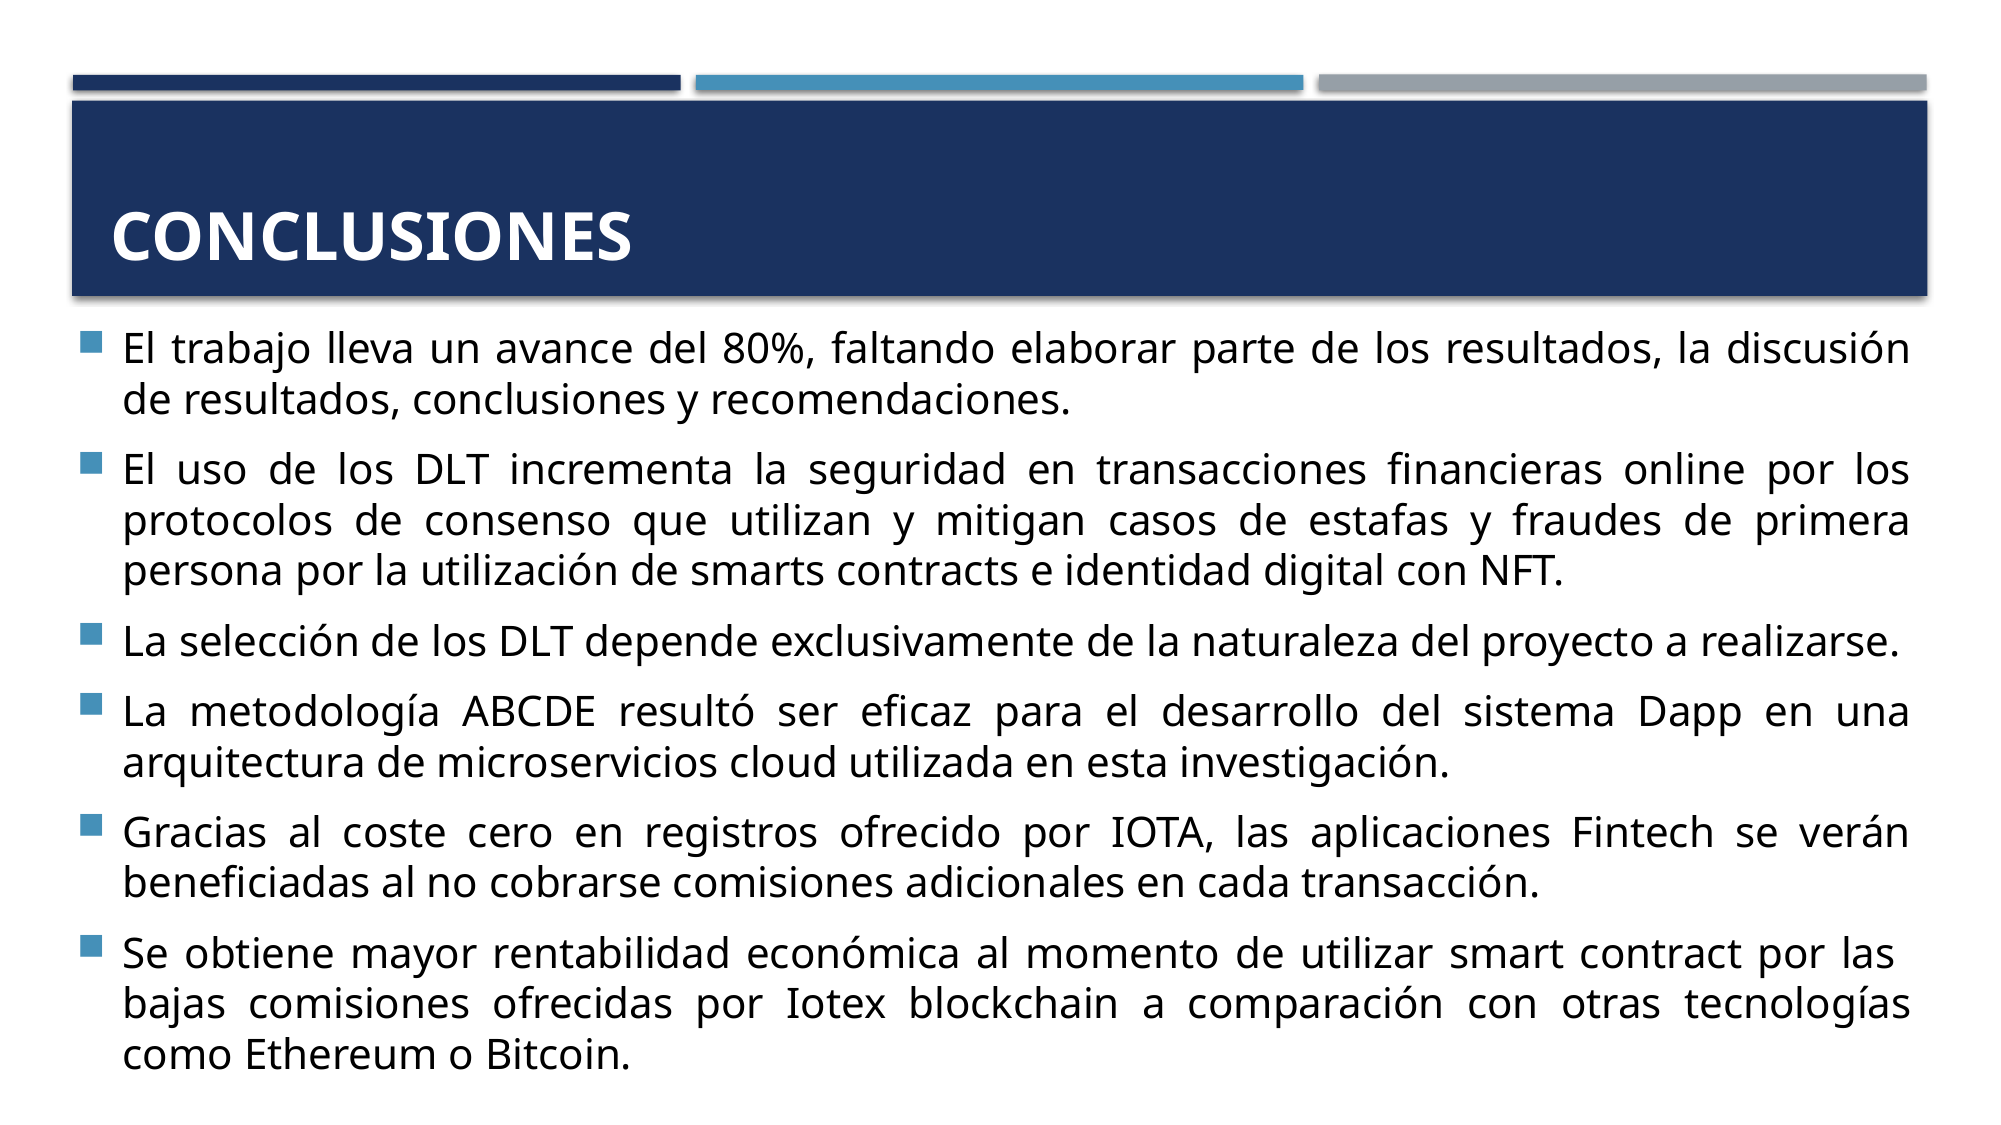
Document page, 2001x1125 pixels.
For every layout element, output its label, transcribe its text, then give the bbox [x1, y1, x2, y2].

title CONCLUSIONES [95, 115, 1905, 282]
text_box El trabajo lleva un avance del 80%, faltando elaborar parte de los resultados, la discusión de resultados, conclusiones y recomendaciones. El uso de los DLT incrementa la seguridad en transacciones financieras online por los protocolos de consenso que utilizan y mitigan casos de estafas y fraudes de primera persona por la utilización de smarts contracts e identidad digital con NFT. La selección de los DLT depende exclusivamente de la naturaleza del proyecto a realizarse. La metodología ABCDE resultó ser eficaz para el desarrollo del sistema Dapp en una arquitectura de microservicios cloud utilizada en esta investigación. Gracias al coste cero en registros ofrecido por IOTA, las aplicaciones Fintech se verán beneficiadas al no cobrarse comisiones adicionales en cada transacción. Se obtiene mayor rentabilidad económica al momento de utilizar smart contract por las bajas comisiones ofrecidas por Iotex blockchain a comparación con otras tecnologías como Ethereum o Bitcoin. [61, 314, 1927, 1125]
